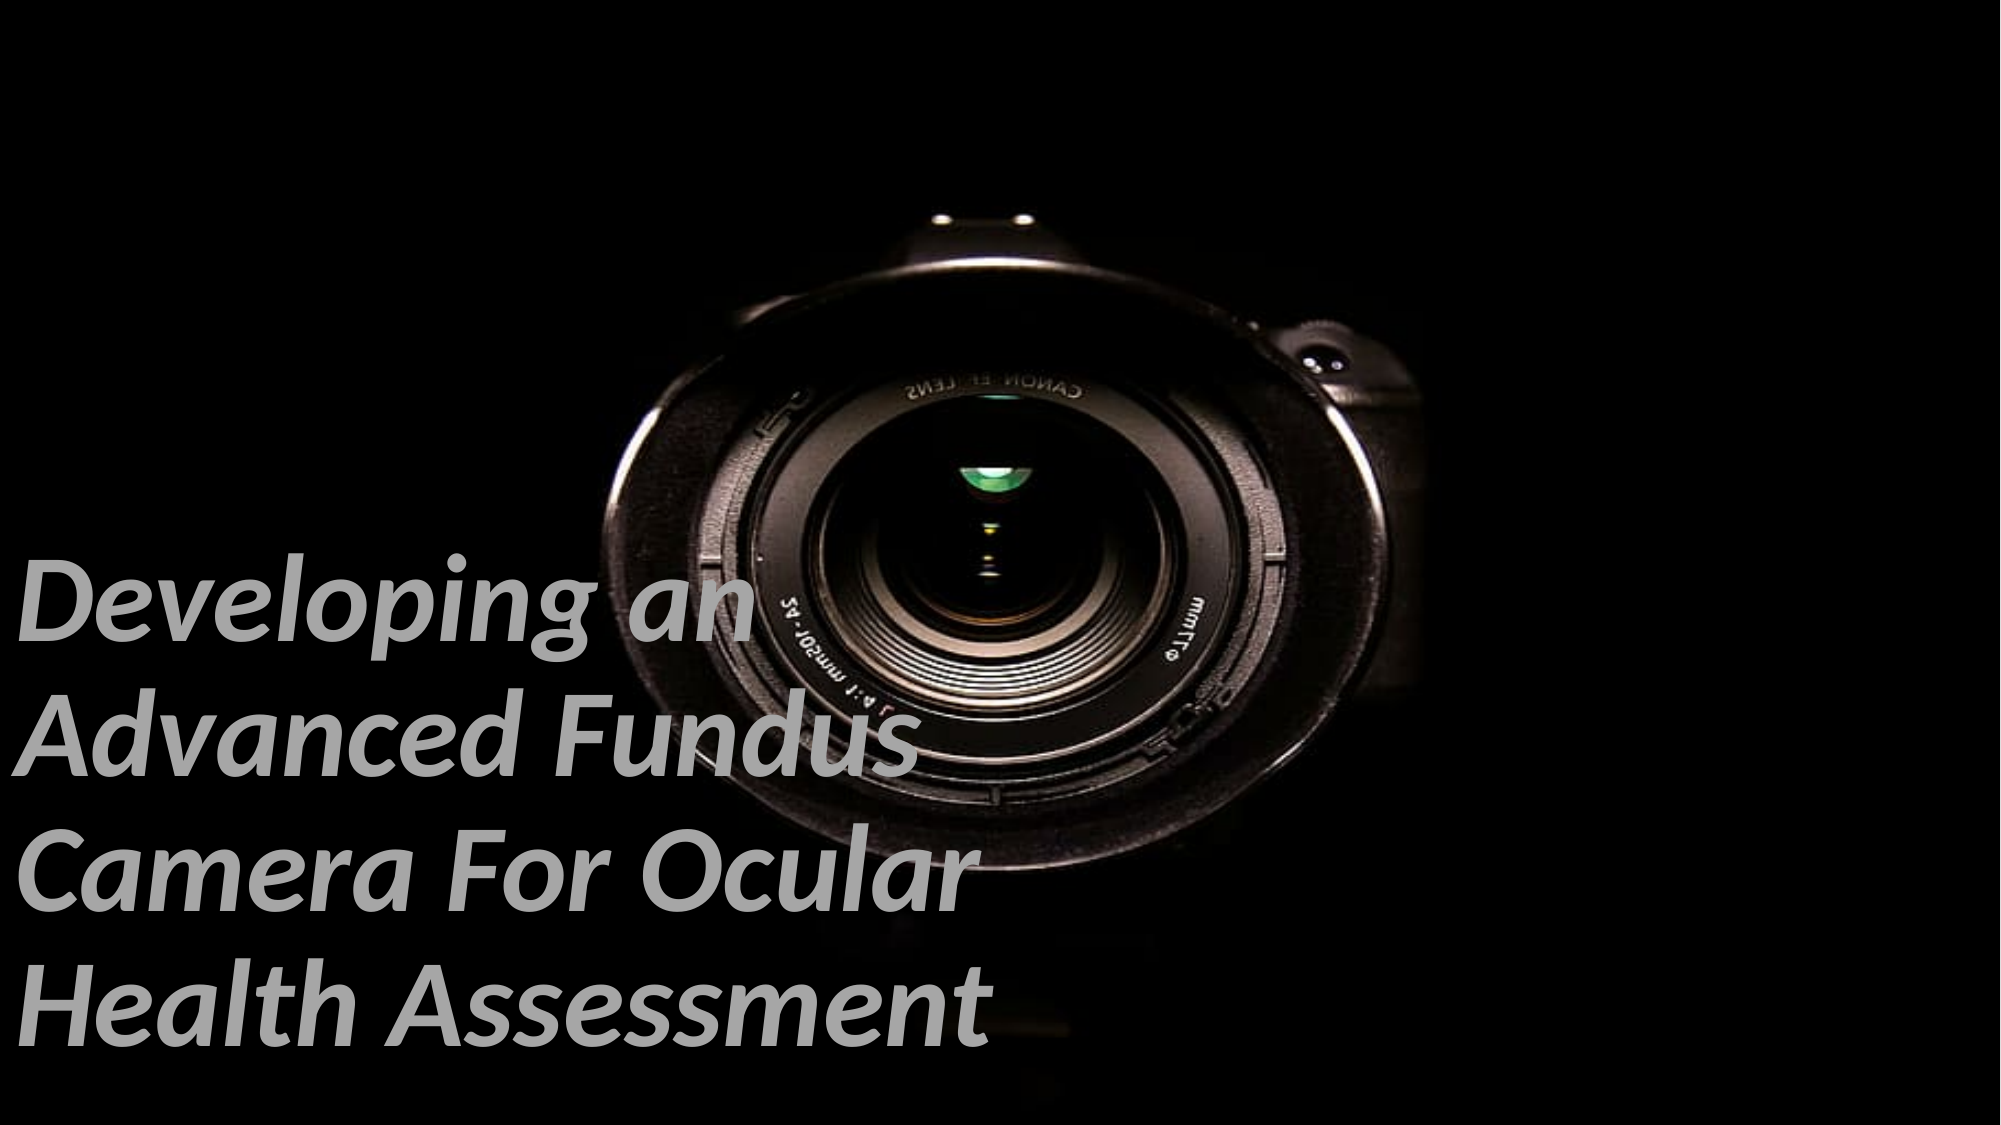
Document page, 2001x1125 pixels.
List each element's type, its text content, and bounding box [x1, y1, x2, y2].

title Developing an Advanced Fundus Camera For Ocular Health Assessment [0, 399, 1111, 1125]
picture [0, 0, 2001, 1125]
